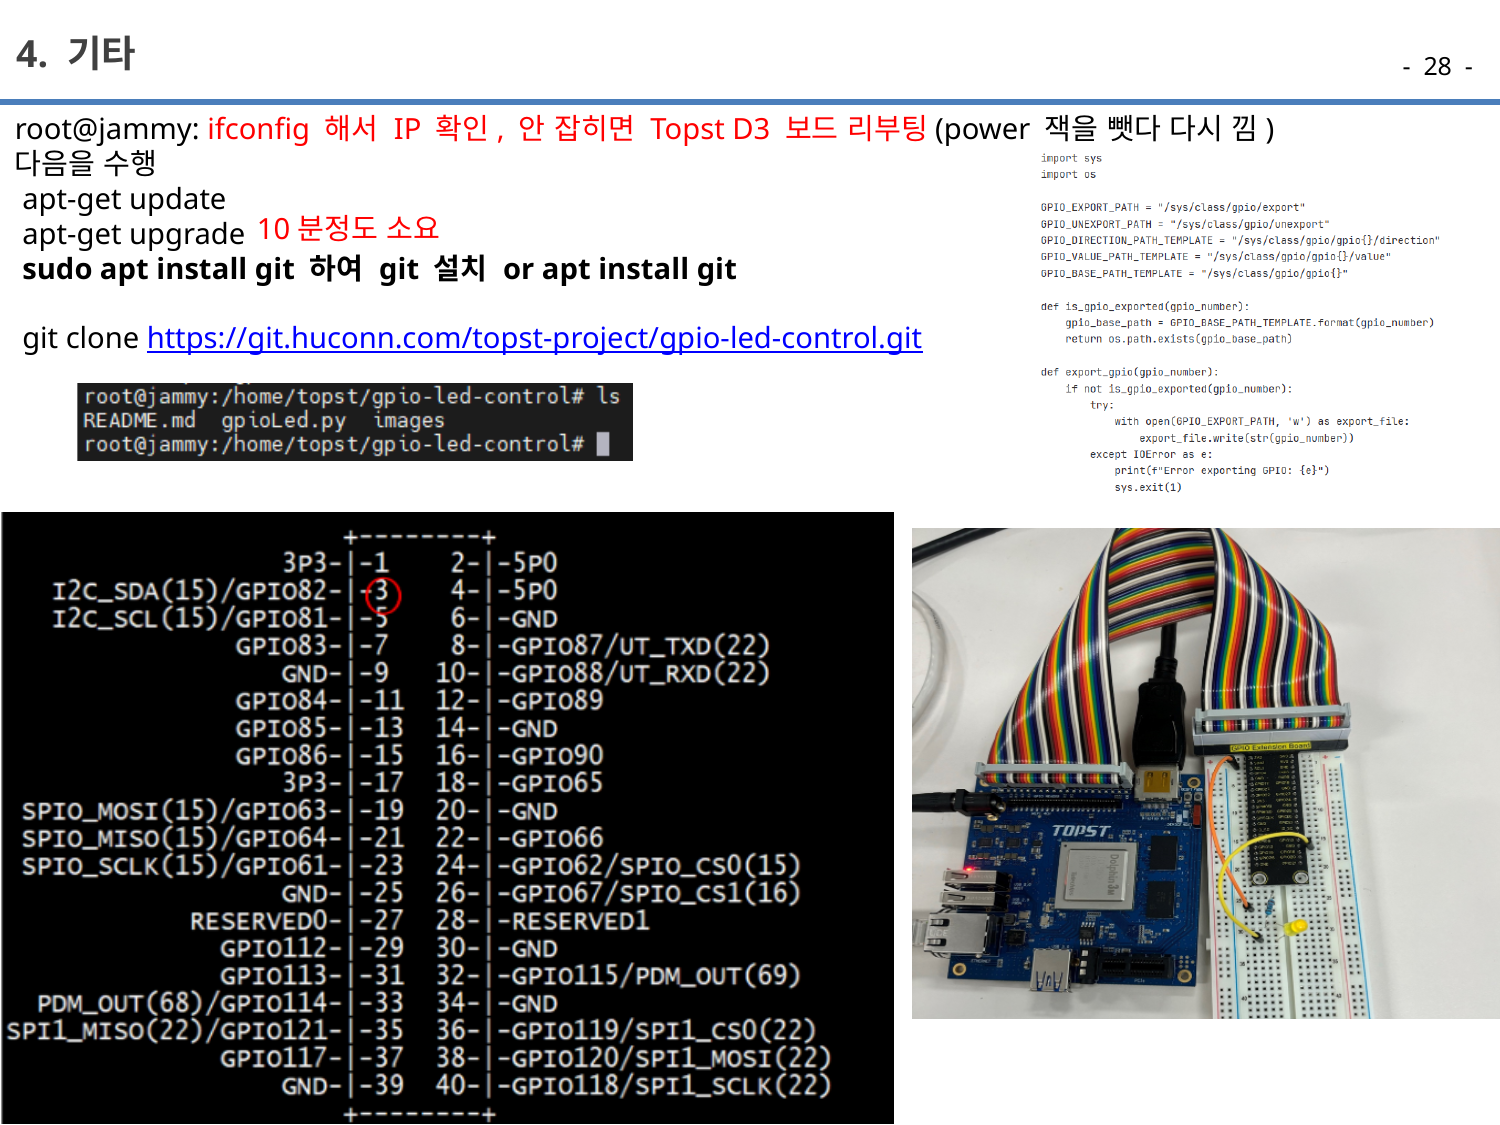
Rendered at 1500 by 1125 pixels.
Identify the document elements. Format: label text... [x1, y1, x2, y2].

text_box 4. 기타 [0, 25, 998, 92]
text_box 10분정도 소요 [242, 203, 703, 253]
text_box root@jammy: ifconfig 해서 IP 확인, 안 잡히면 Topst D3 보드 리부팅(power 잭을 뺏다 다시 낌) 다음을 수행 apt-get update apt-get upgrade sudo apt install git 하여 git 설치 or apt install git git clone https://git.huconn.com/topst-project/gpio-led-control.git [0, 102, 1500, 402]
picture [0, 511, 895, 1124]
picture [1036, 148, 1445, 495]
slide_number - 28 - [1387, 42, 1500, 102]
picture [911, 526, 1500, 1019]
picture [76, 383, 634, 461]
